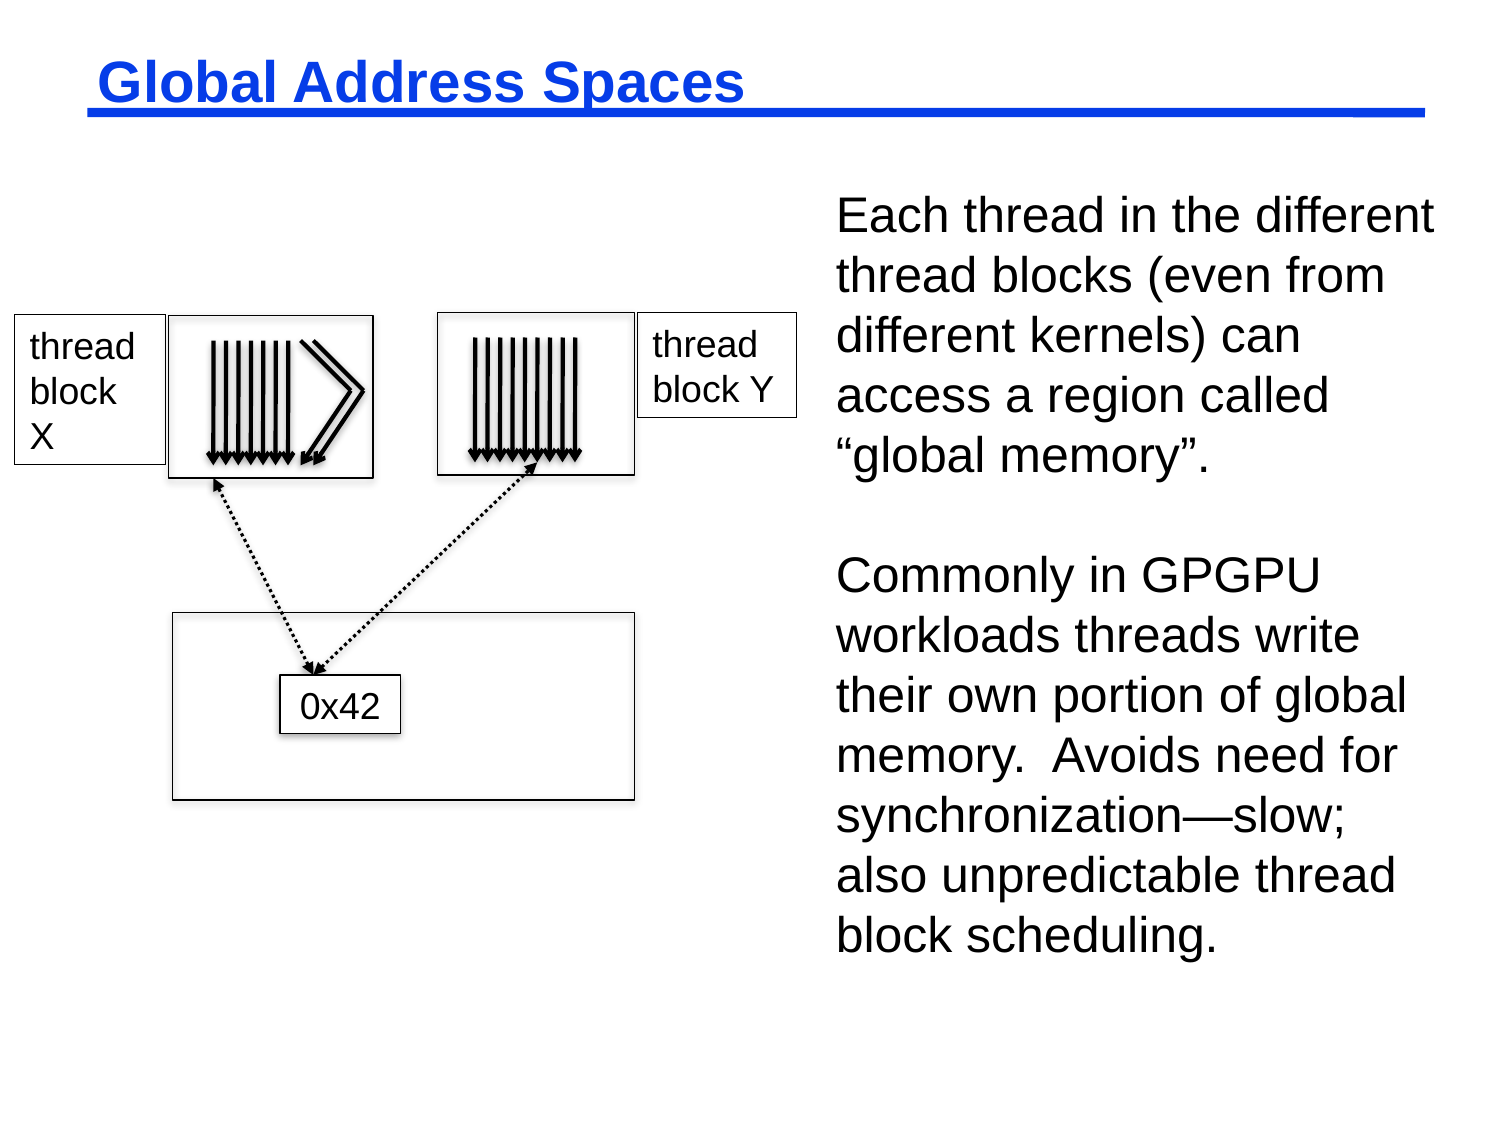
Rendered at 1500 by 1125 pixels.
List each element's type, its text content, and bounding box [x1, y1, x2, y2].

text_box [437, 408, 635, 476]
text_box [168, 315, 374, 401]
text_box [312, 462, 538, 676]
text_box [287, 402, 299, 454]
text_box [300, 340, 310, 391]
text_box [437, 312, 635, 399]
text_box thread block Y [637, 312, 797, 418]
text_box Each thread in the different thread blocks (even from different kernels) can access a region called “global memory”. Commonly in GPGPU workloads threads write their own portion of global memory. Avoids need for synchronization—slow; also unpredictable thread block scheduling. [821, 175, 1453, 970]
title Global Address Spaces [86, 49, 1426, 120]
text_box thread block X [14, 314, 166, 465]
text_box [213, 477, 307, 676]
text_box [313, 340, 364, 391]
text_box [168, 414, 308, 479]
text_box 0x42 [279, 685, 401, 734]
text_box [172, 612, 635, 801]
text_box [300, 402, 377, 454]
